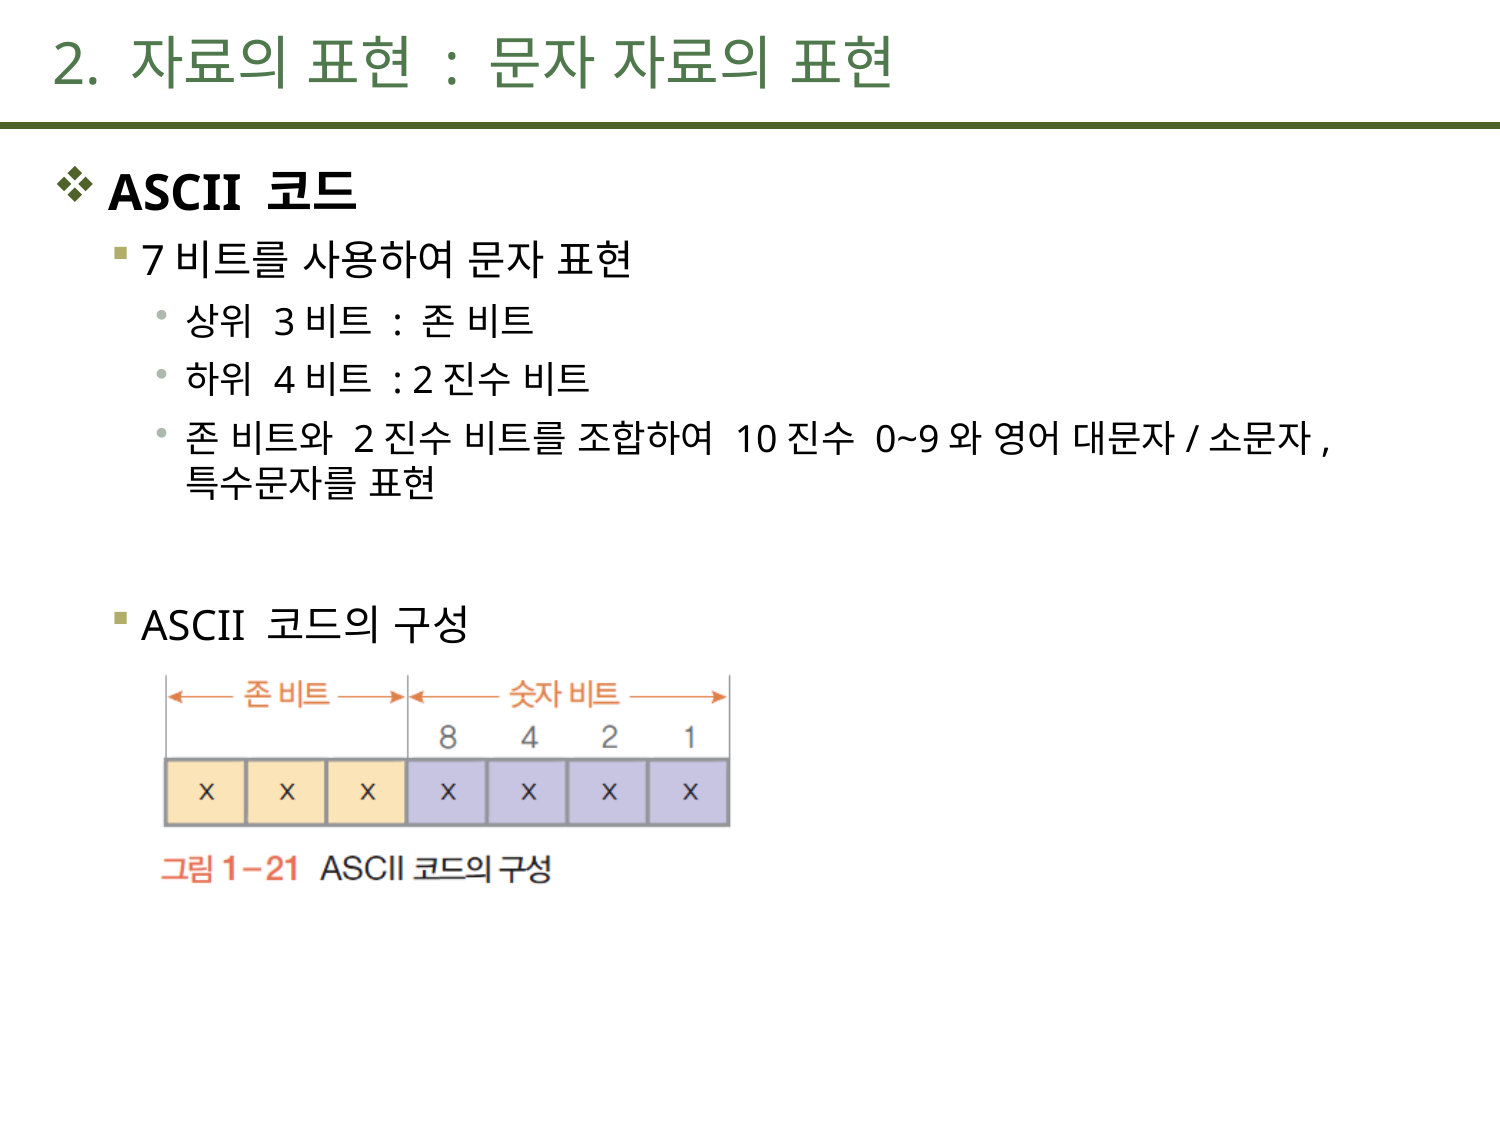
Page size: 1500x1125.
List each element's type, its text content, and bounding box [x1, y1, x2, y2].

list ASCII 코드 7비트를 사용하여 문자 표현 상위 3비트 : 존 비트 하위 4비트 : 2진수 비트 존 비트와 2진수 비트를 조합하여 10진수 0~9와 영어 대문자/소문자, 특수문자를 표현 ASCII 코드의 구성 [37, 152, 1463, 1091]
title 2. 자료의 표현 : 문자 자료의 표현 [37, 13, 1278, 109]
picture [147, 656, 763, 899]
